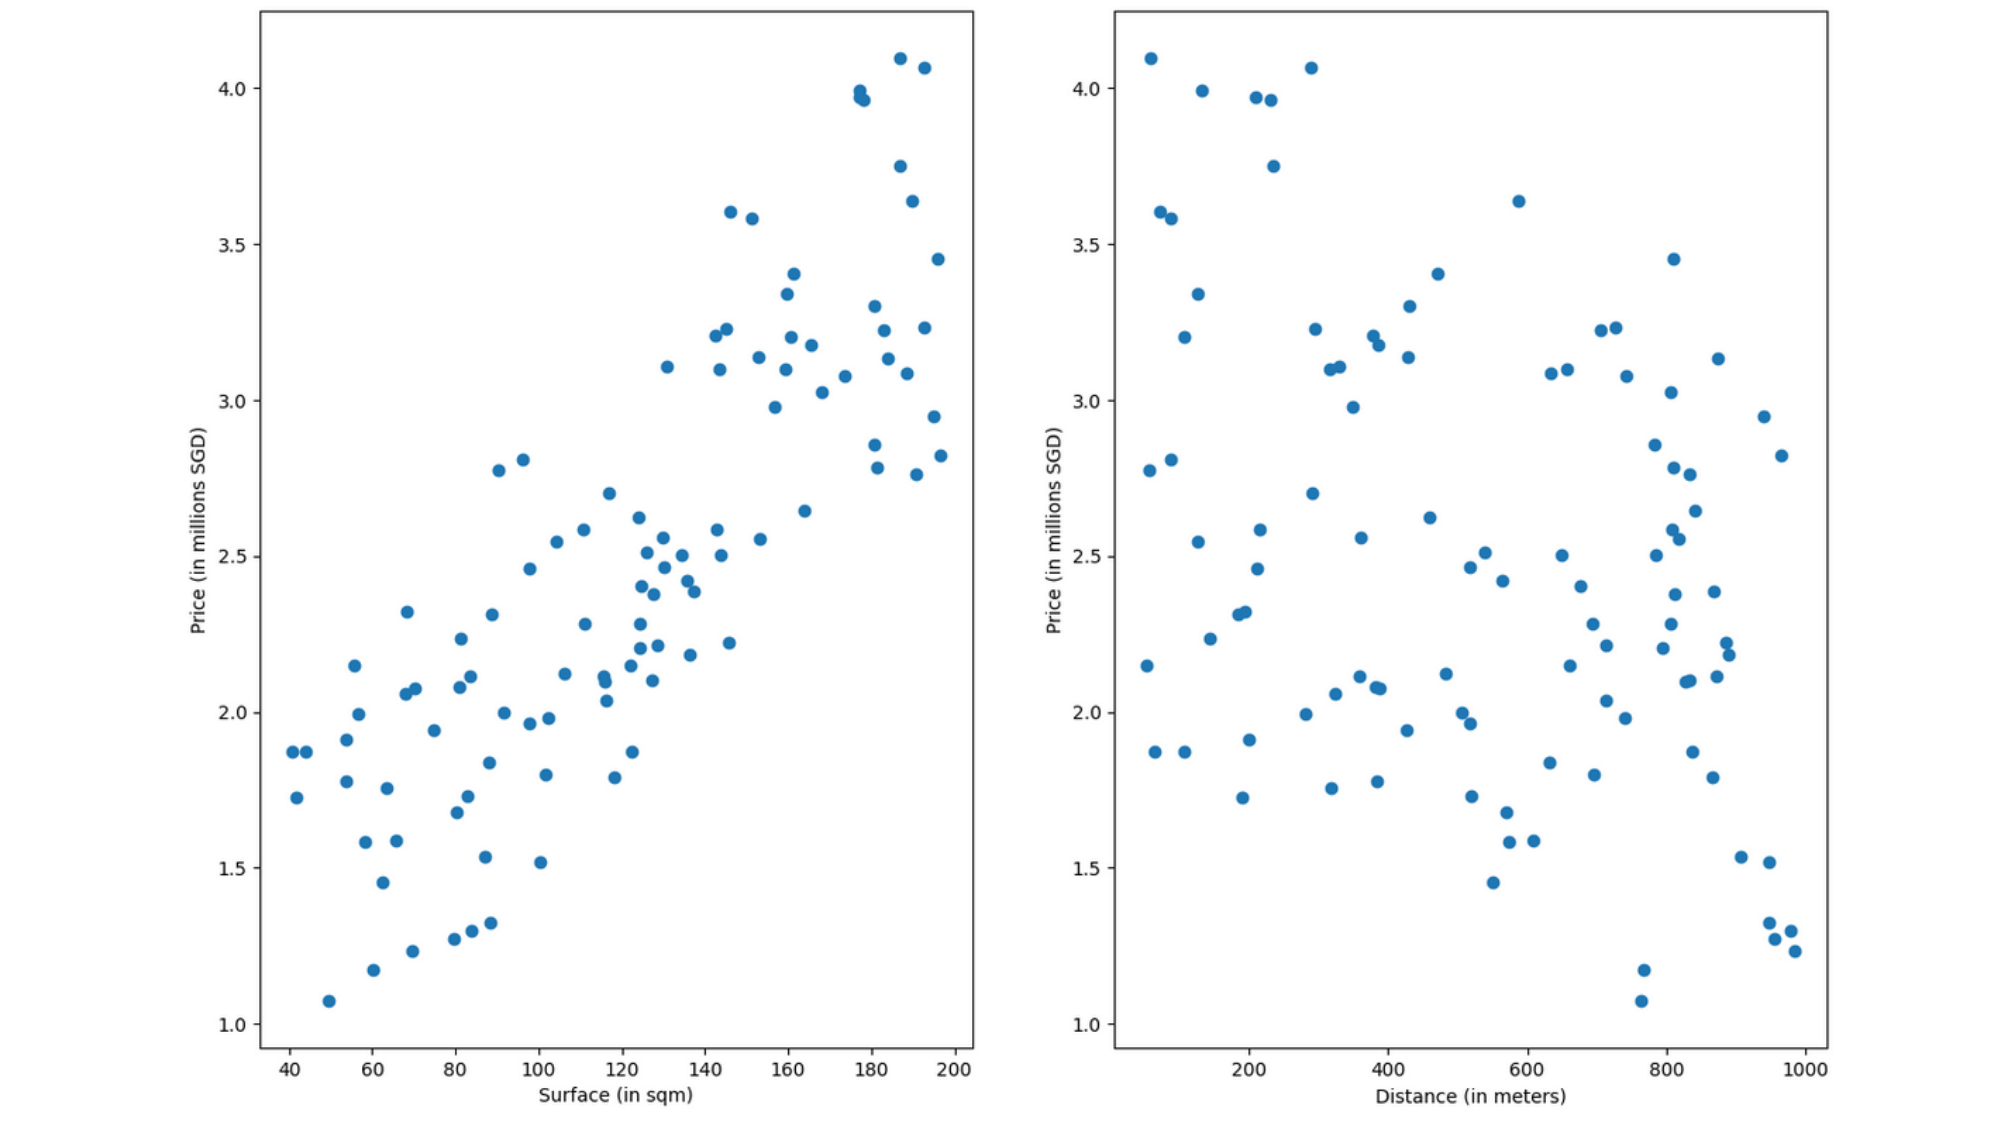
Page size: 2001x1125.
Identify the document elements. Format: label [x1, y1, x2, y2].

picture [144, 0, 1856, 1125]
